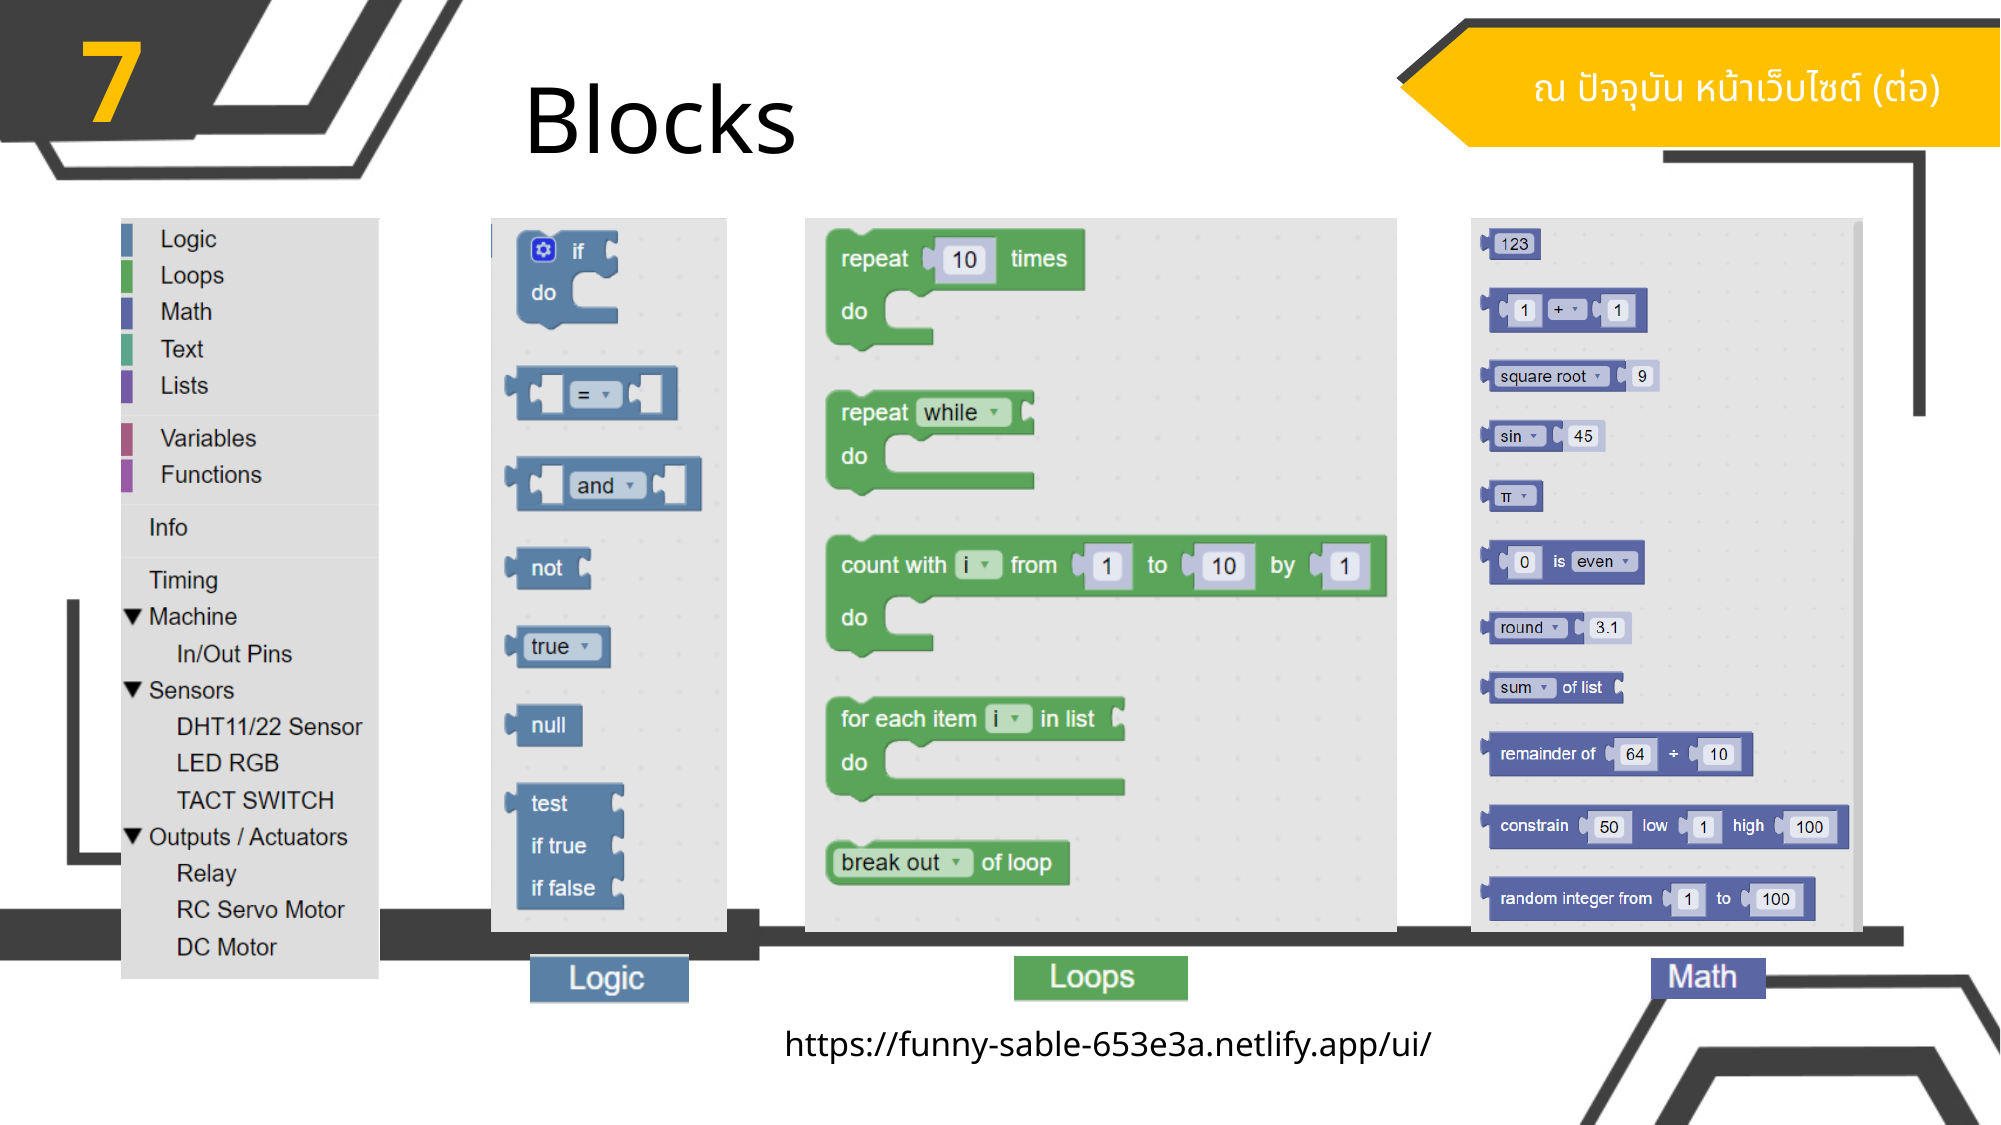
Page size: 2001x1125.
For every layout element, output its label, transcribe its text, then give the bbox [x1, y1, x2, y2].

text_box [1394, 17, 2000, 84]
text_box 7 [65, 2, 160, 152]
text_box Blocks [508, 54, 814, 180]
text_box [1398, 26, 2000, 148]
picture [0, 0, 2001, 1125]
text_box ณ ปัจจุบัน หน้าเว็บไซต์ (ต่อ) [1518, 56, 1956, 117]
text_box https://funny-sable-653e3a.netlify.app/ui/ [769, 1015, 1449, 1071]
